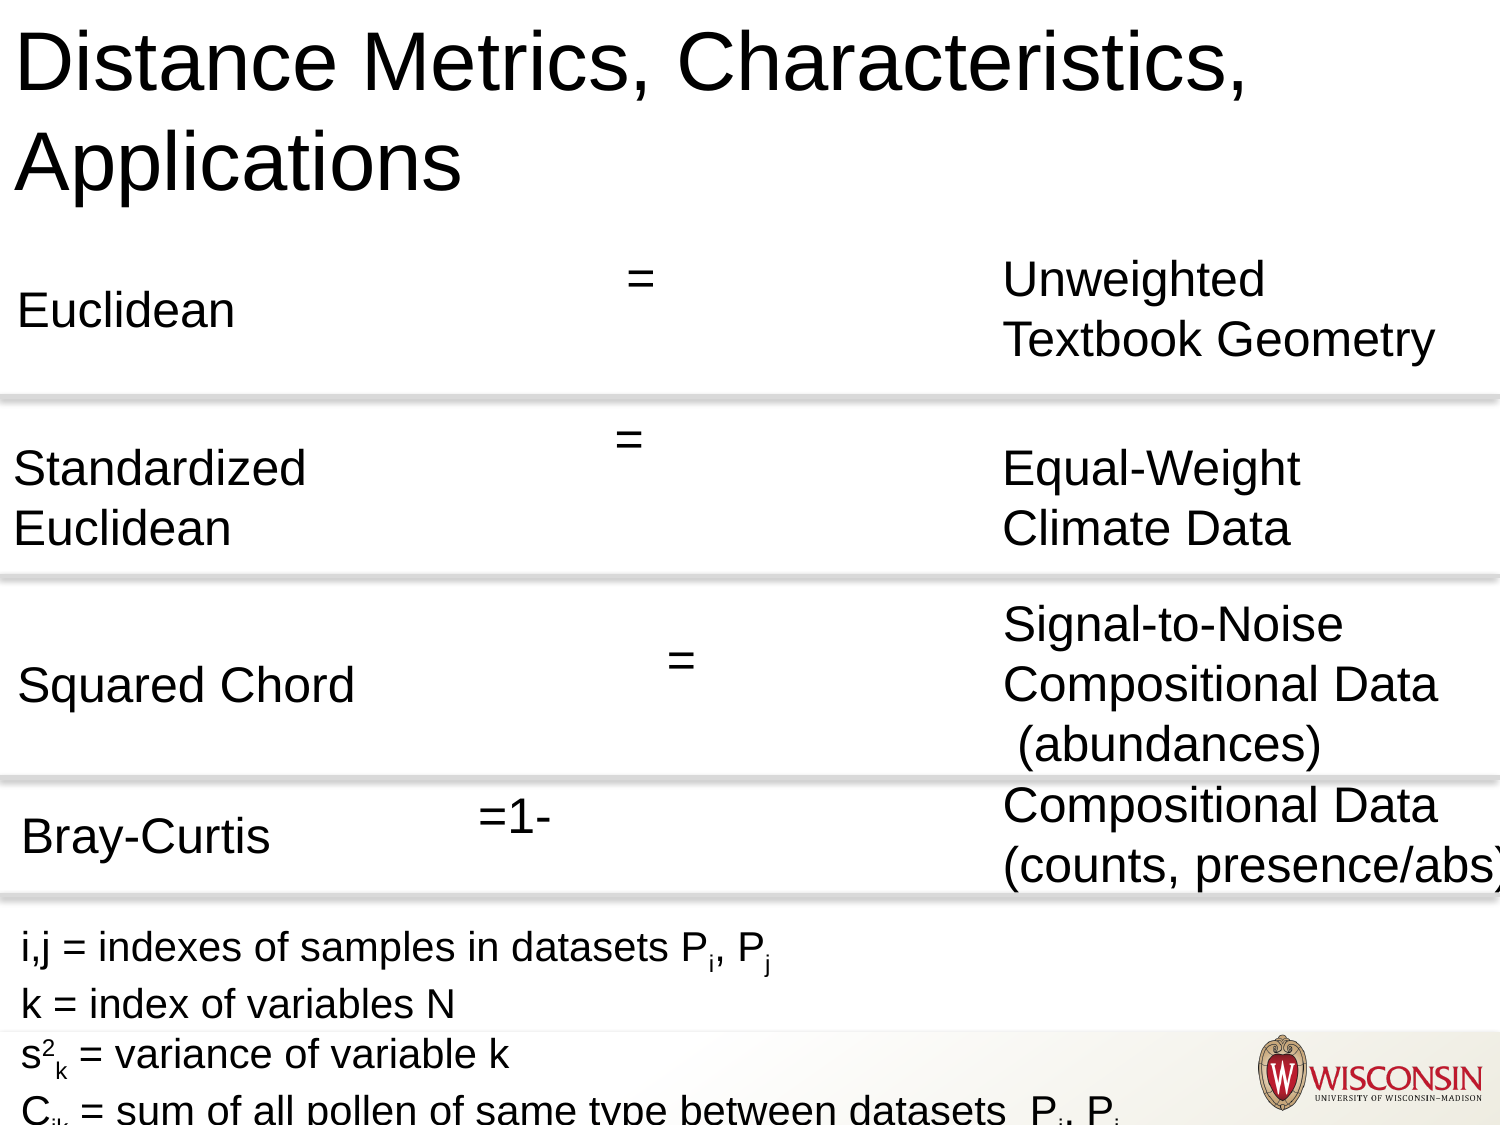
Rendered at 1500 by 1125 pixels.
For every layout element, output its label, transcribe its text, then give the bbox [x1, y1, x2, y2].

text_box i,j = indexes of samples in datasets Pi, Pj k = index of variables N s2k = variance of variable k Cik = sum of all pollen of same type between datasets Pi, Pj [6, 912, 1135, 1125]
text_box Unweighted Textbook Geometry [987, 239, 1451, 374]
text_box Squared Chord [2, 645, 371, 720]
text_box Signal-to-Noise Compositional Data (abundances) [988, 586, 1454, 765]
title Distance Metrics, Characteristics, Applications [0, 0, 1500, 100]
text_box Standardized Euclidean [0, 428, 749, 564]
text_box Compositional Data (counts, presence/abs) [987, 765, 1500, 775]
text_box Bray-Curtis [6, 795, 286, 871]
picture [1258, 1033, 1484, 1111]
text_box Compositional Data (counts, presence/abs) [987, 786, 1500, 893]
text_box Equal-Weight Climate Data [987, 428, 1316, 564]
text_box Euclidean [1, 269, 251, 345]
